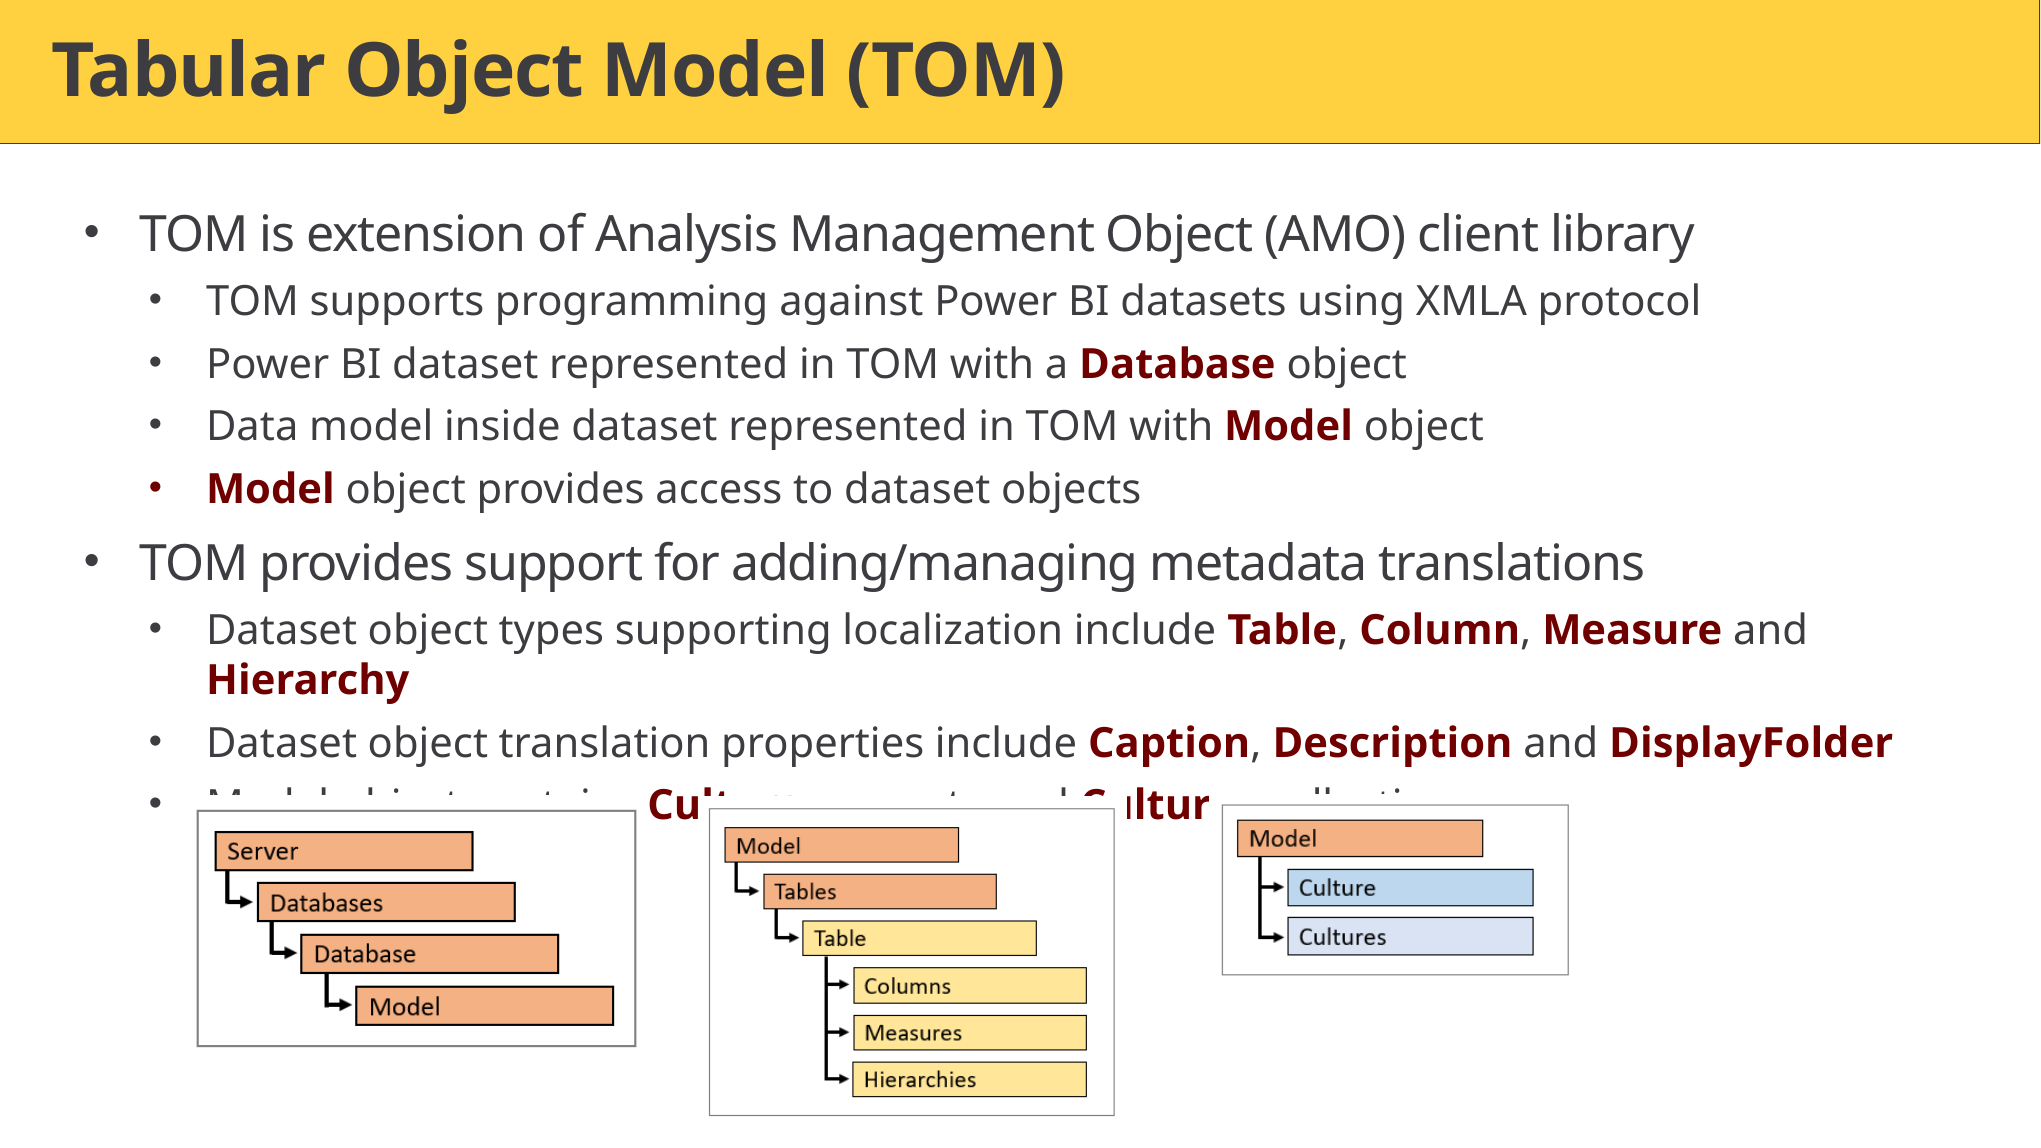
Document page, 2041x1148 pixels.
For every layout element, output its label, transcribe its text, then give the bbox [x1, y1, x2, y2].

picture [1209, 794, 1583, 987]
title Tabular Object Model (TOM) [51, 31, 1988, 113]
list TOM is extension of Analysis Management Object (AMO) client library TOM supports programming against Power BI datasets using XMLA protocol Power BI dataset represented in TOM with a Database object Data model inside dataset represented in TOM with Model object Model object provides access to dataset objects TOM provides support for adding/managing metadata translations Dataset object types supporting localization include Table, Column, Measure and Hierarchy Dataset object translation properties include Caption, Description and DisplayFolder Model object contains Culture property and Cultures collection [83, 201, 1988, 943]
picture [184, 795, 648, 1062]
picture [699, 796, 1128, 1126]
